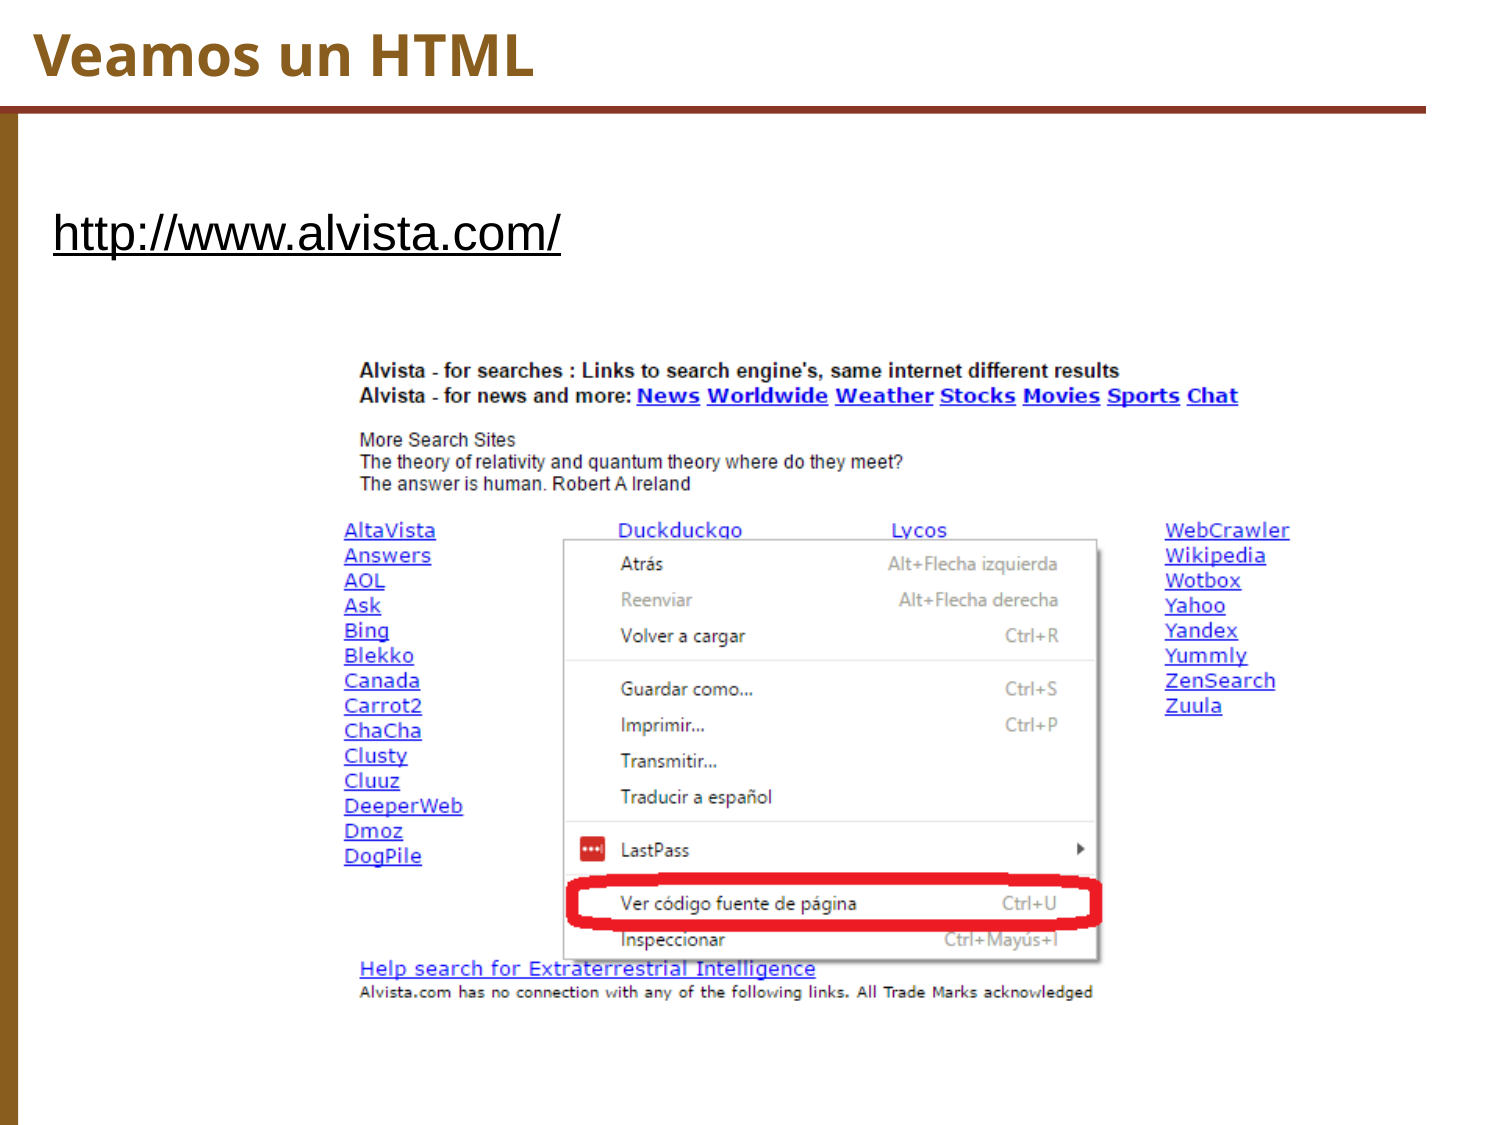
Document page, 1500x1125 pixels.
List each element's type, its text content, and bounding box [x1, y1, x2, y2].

picture [326, 342, 1312, 1037]
title Veamos un HTML [18, 0, 1500, 107]
text_box http://www.alvista.com/ [37, 195, 710, 266]
